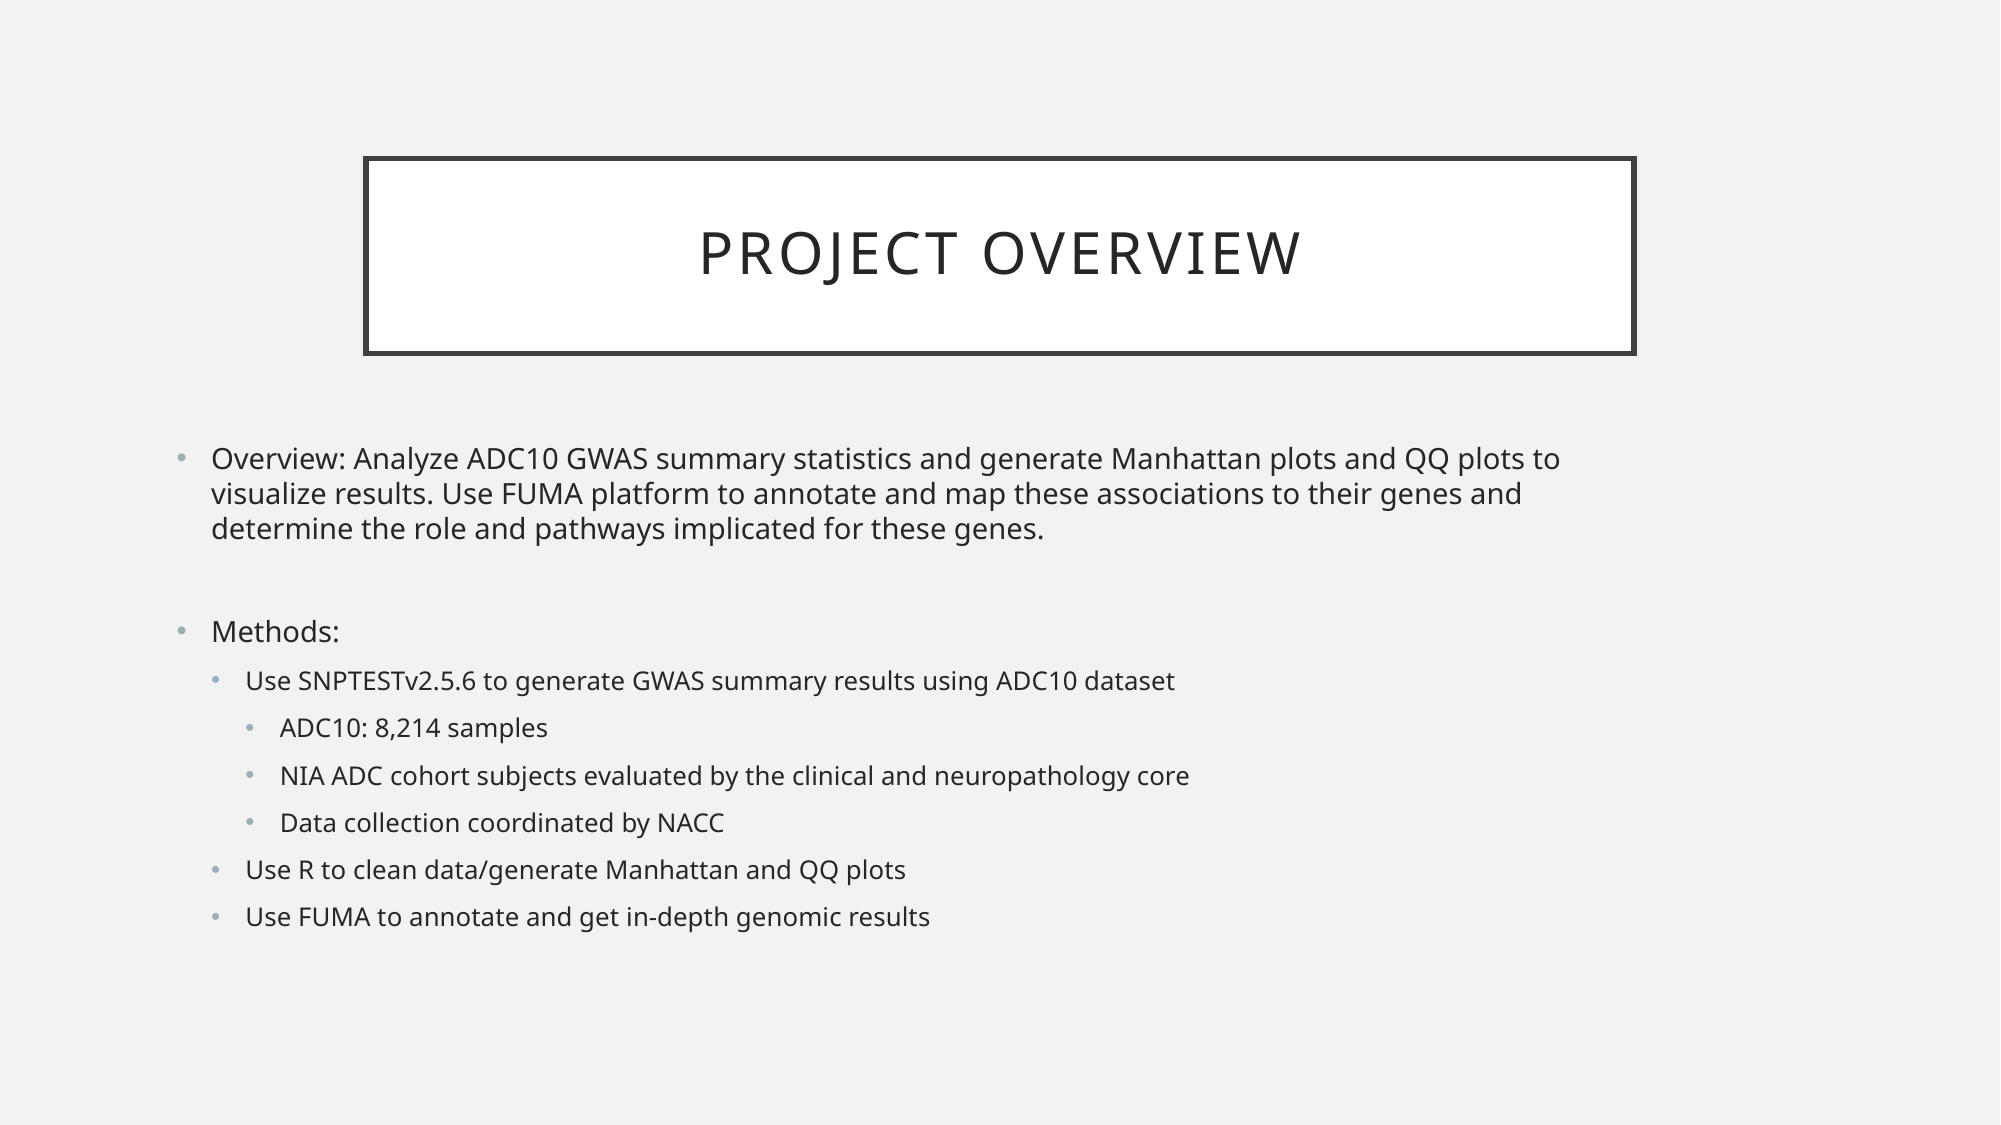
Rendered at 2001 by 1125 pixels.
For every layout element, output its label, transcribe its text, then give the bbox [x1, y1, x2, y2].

title Project Overview [363, 156, 1637, 356]
list Overview: Analyze ADC10 GWAS summary statistics and generate Manhattan plots and QQ plots to visualize results. Use FUMA platform to annotate and map these associations to their genes and determine the role and pathways implicated for these genes. Methods: Use SNPTESTv2.5.6 to generate GWAS summary results using ADC10 dataset ADC10: 8,214 samples NIA ADC cohort subjects evaluated by the clinical and neuropathology core Data collection coordinated by NACC Use R to clean data/generate Manhattan and QQ plots Use FUMA to annotate and get in-depth genomic results [161, 432, 1634, 942]
